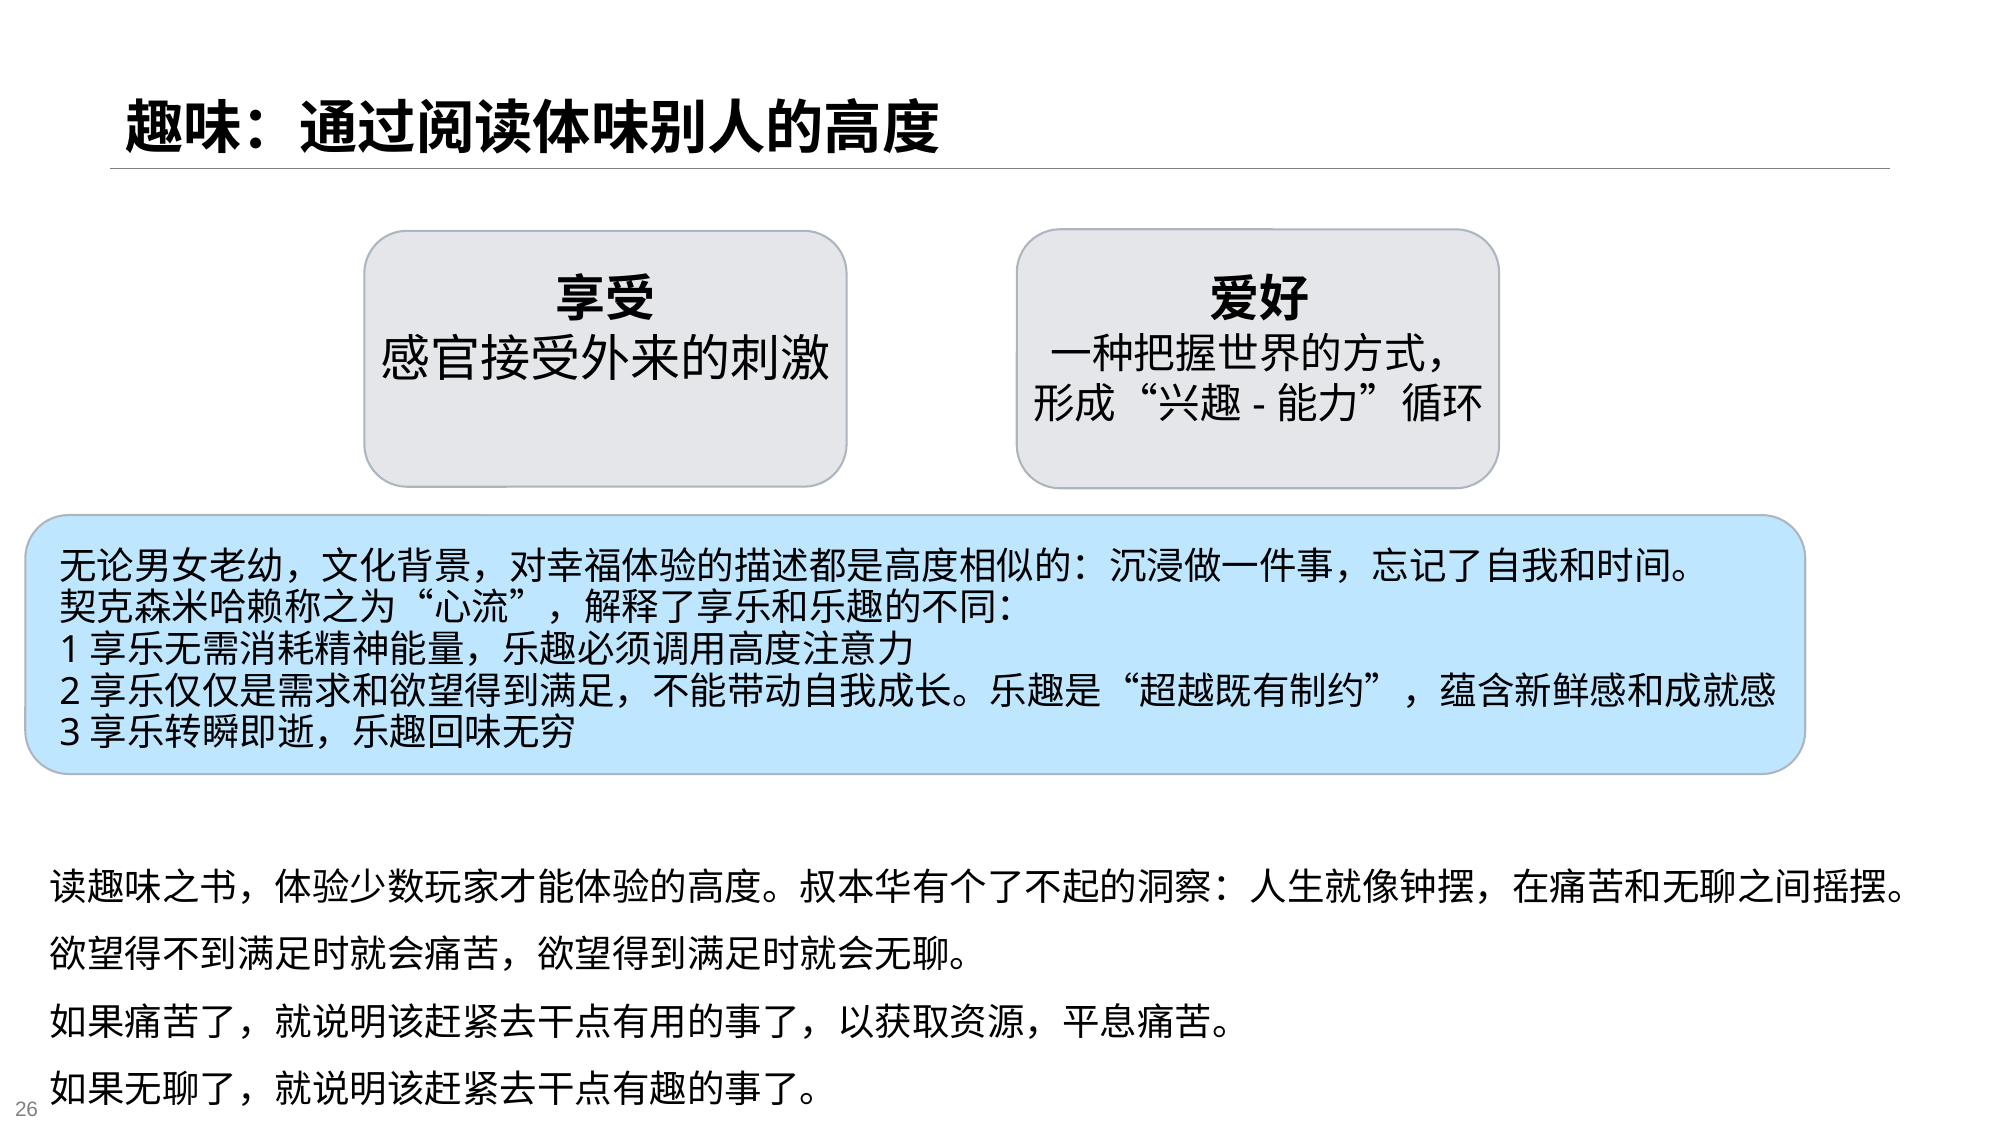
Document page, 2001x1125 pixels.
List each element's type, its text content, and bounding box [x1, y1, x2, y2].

text_box 享受 感官接受外来的刺激 [365, 259, 846, 394]
text_box [1017, 228, 1498, 259]
text_box [1015, 262, 1501, 490]
text_box 爱好 一种把握世界的方式，形成“兴趣-能力”循环 [1017, 259, 1501, 434]
text_box 无论男女老幼，文化背景，对幸福体验的描述都是高度相似的：沉浸做一件事，忘记了自我和时间。 契克森米哈赖称之为“心流”，解释了享乐和乐趣的不同： 1享乐无需消耗精神能量，乐趣必须调用高度注意力 2享乐仅仅是需求和欲望得到满足，不能带动自我成长。乐趣是“超越既有制约”，蕴含新鲜感和成就感 3享乐转瞬即逝，乐趣回味无穷 [44, 537, 2000, 761]
text_box [363, 261, 848, 488]
title 趣味：通过阅读体味别人的高度 [109, 0, 1890, 169]
text_box [365, 229, 846, 259]
text_box 读趣味之书，体验少数玩家才能体验的高度。叔本华有个了不起的洞察：人生就像钟摆，在痛苦和无聊之间摇摆。 欲望得不到满足时就会痛苦，欲望得到满足时就会无聊。 如果痛苦了，就说明该赶紧去干点有用的事了，以获取资源，平息痛苦。 如果无聊了，就说明该赶紧去干点有趣的事了。 [34, 833, 1940, 1118]
text_box [24, 513, 1801, 776]
